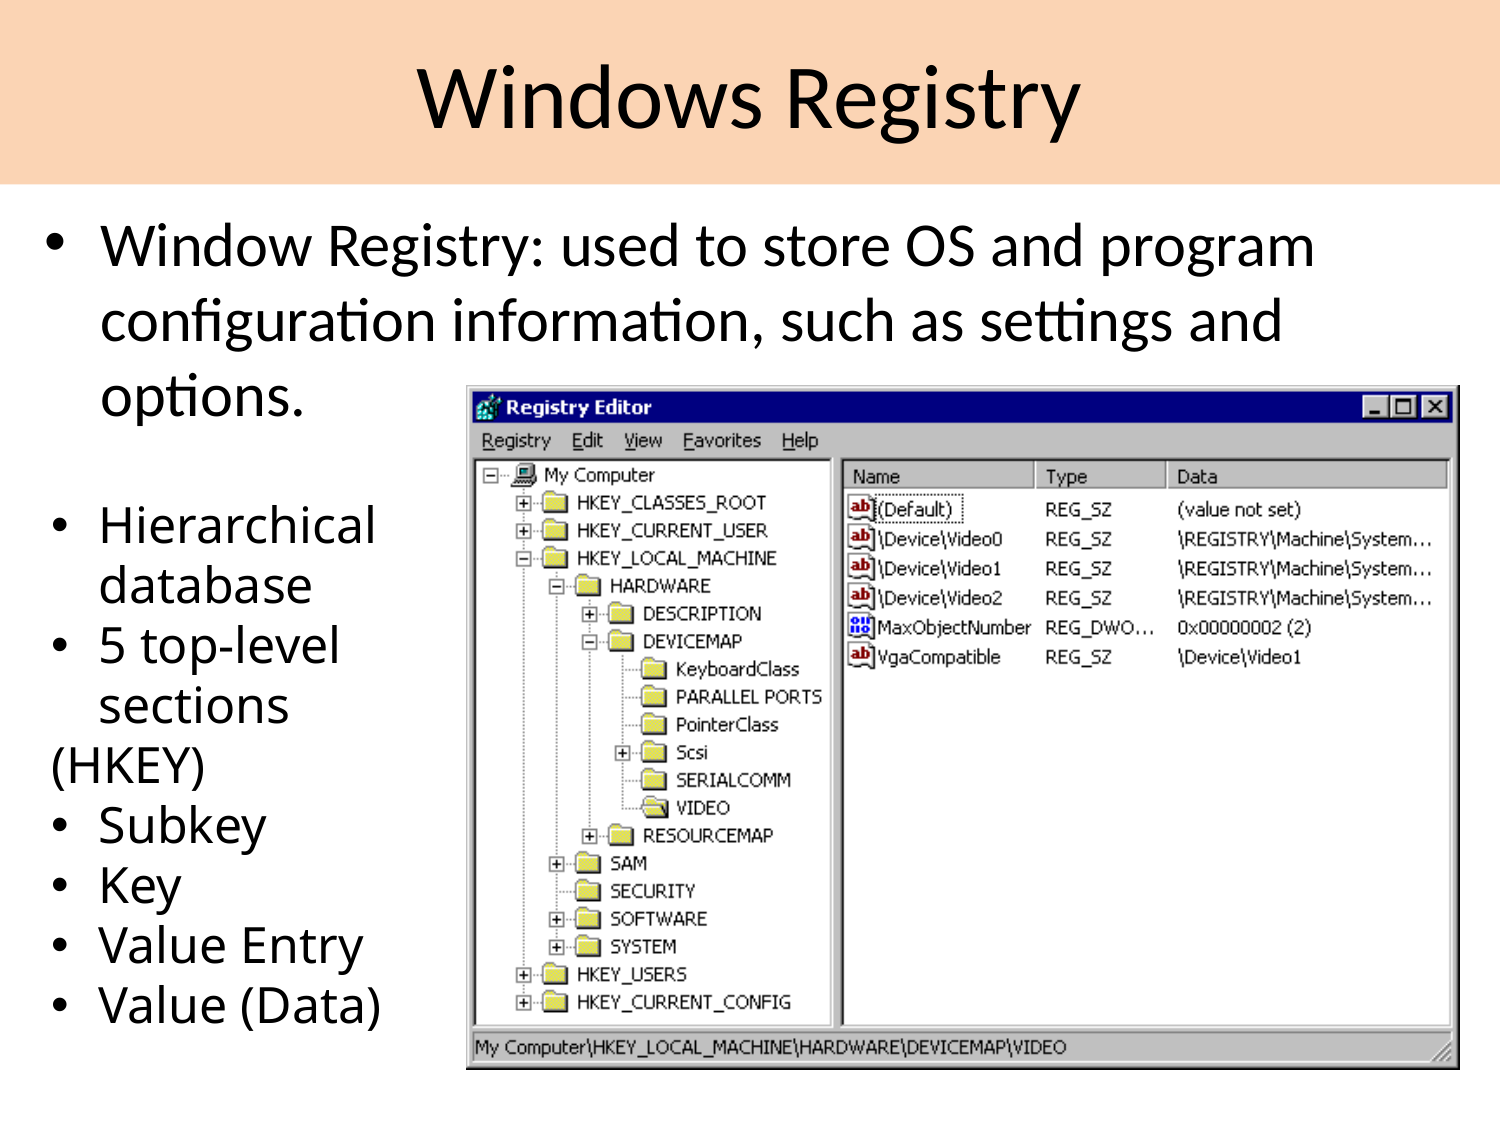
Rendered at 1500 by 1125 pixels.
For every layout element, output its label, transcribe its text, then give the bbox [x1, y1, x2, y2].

text_box Hierarchical database 5 top-level sections (HKEY) Subkey Key Value Entry Value (Data) [36, 486, 461, 1042]
text_box Window Registry: used to store OS and program configuration information, such as settings and options. [29, 196, 1471, 1035]
picture [466, 385, 1460, 1070]
text_box Windows Registry [0, 0, 1500, 185]
